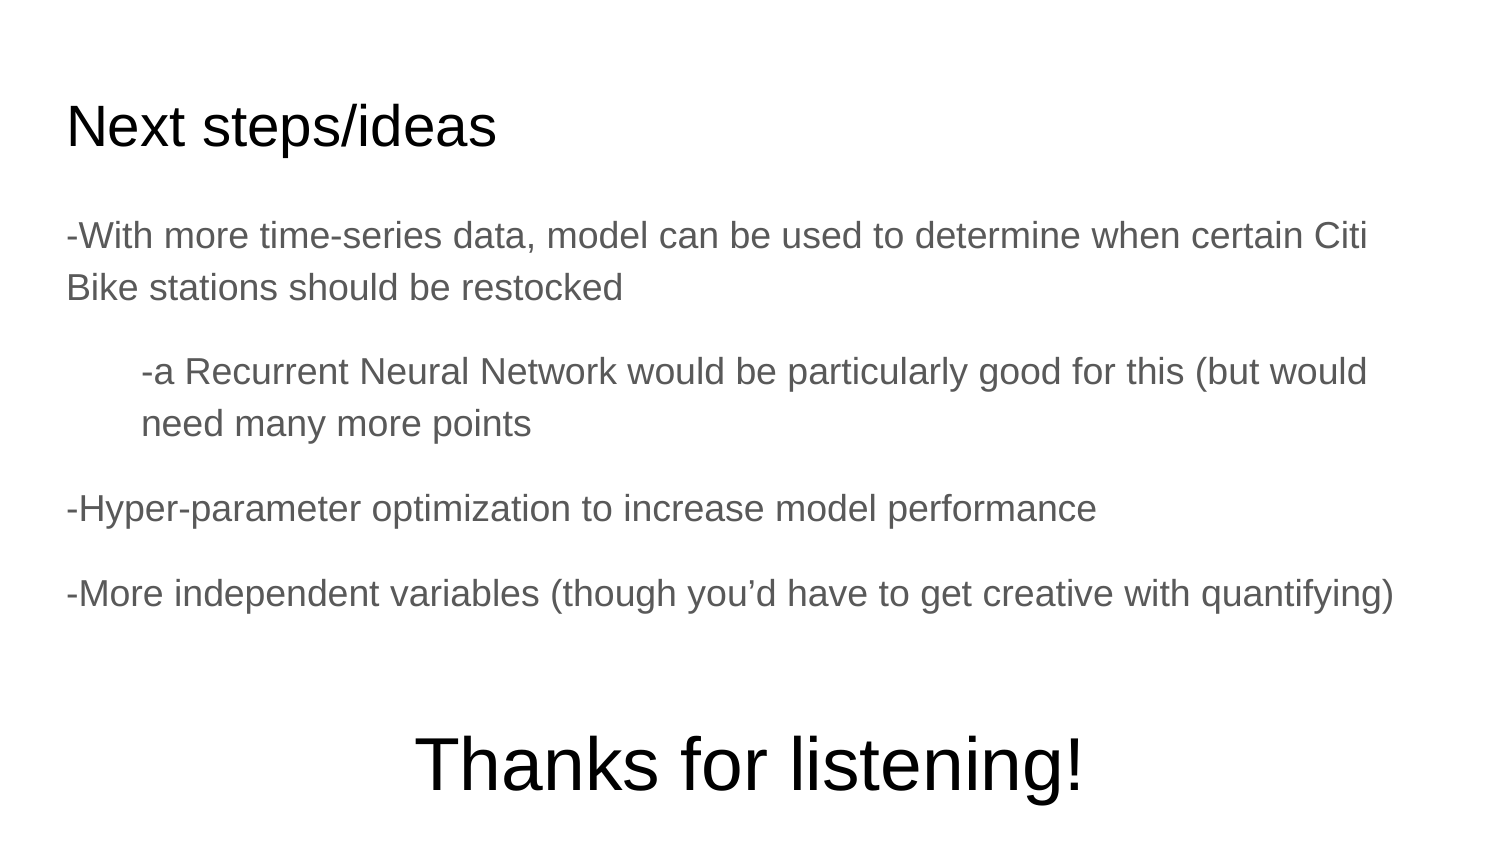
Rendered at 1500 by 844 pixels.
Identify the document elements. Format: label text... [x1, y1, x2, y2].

title Next steps/ideas [51, 72, 1449, 167]
list -With more time-series data, model can be used to determine when certain Citi Bike stations should be restocked -a Recurrent Neural Network would be particularly good for this (but would need many more points -Hyper-parameter optimization to increase model performance -More independent variables (though you’d have to get creative with quantifying) [51, 189, 1449, 750]
text_box Thanks for listening! [380, 700, 1120, 777]
